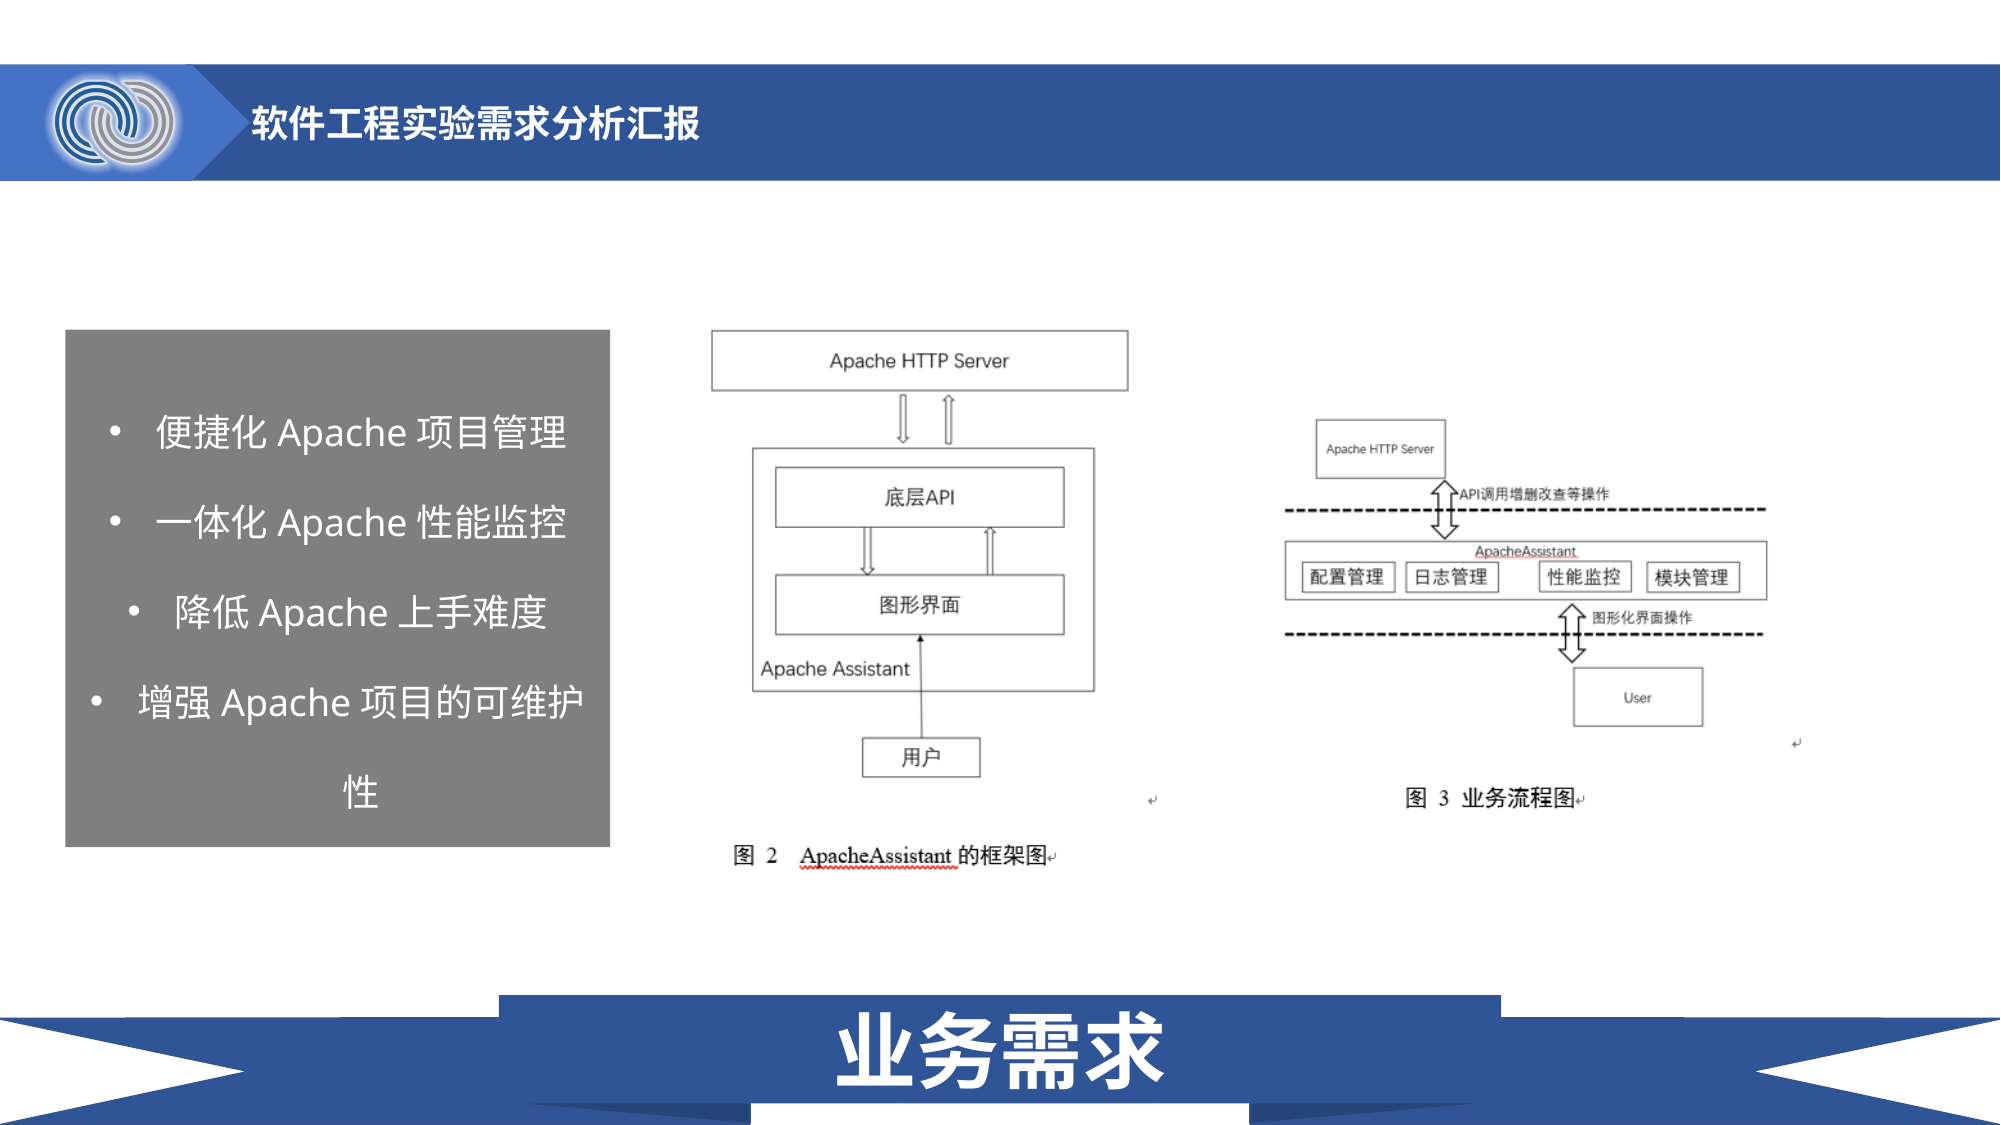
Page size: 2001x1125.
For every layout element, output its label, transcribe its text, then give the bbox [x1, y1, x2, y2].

text_box 便捷化Apache项目管理 一体化Apache性能监控 降低Apache上手难度 增强Apache项目的可维护性 [65, 329, 611, 848]
text_box 业务需求 [0, 995, 2000, 1125]
picture [626, 291, 1890, 886]
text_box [0, 64, 2000, 181]
